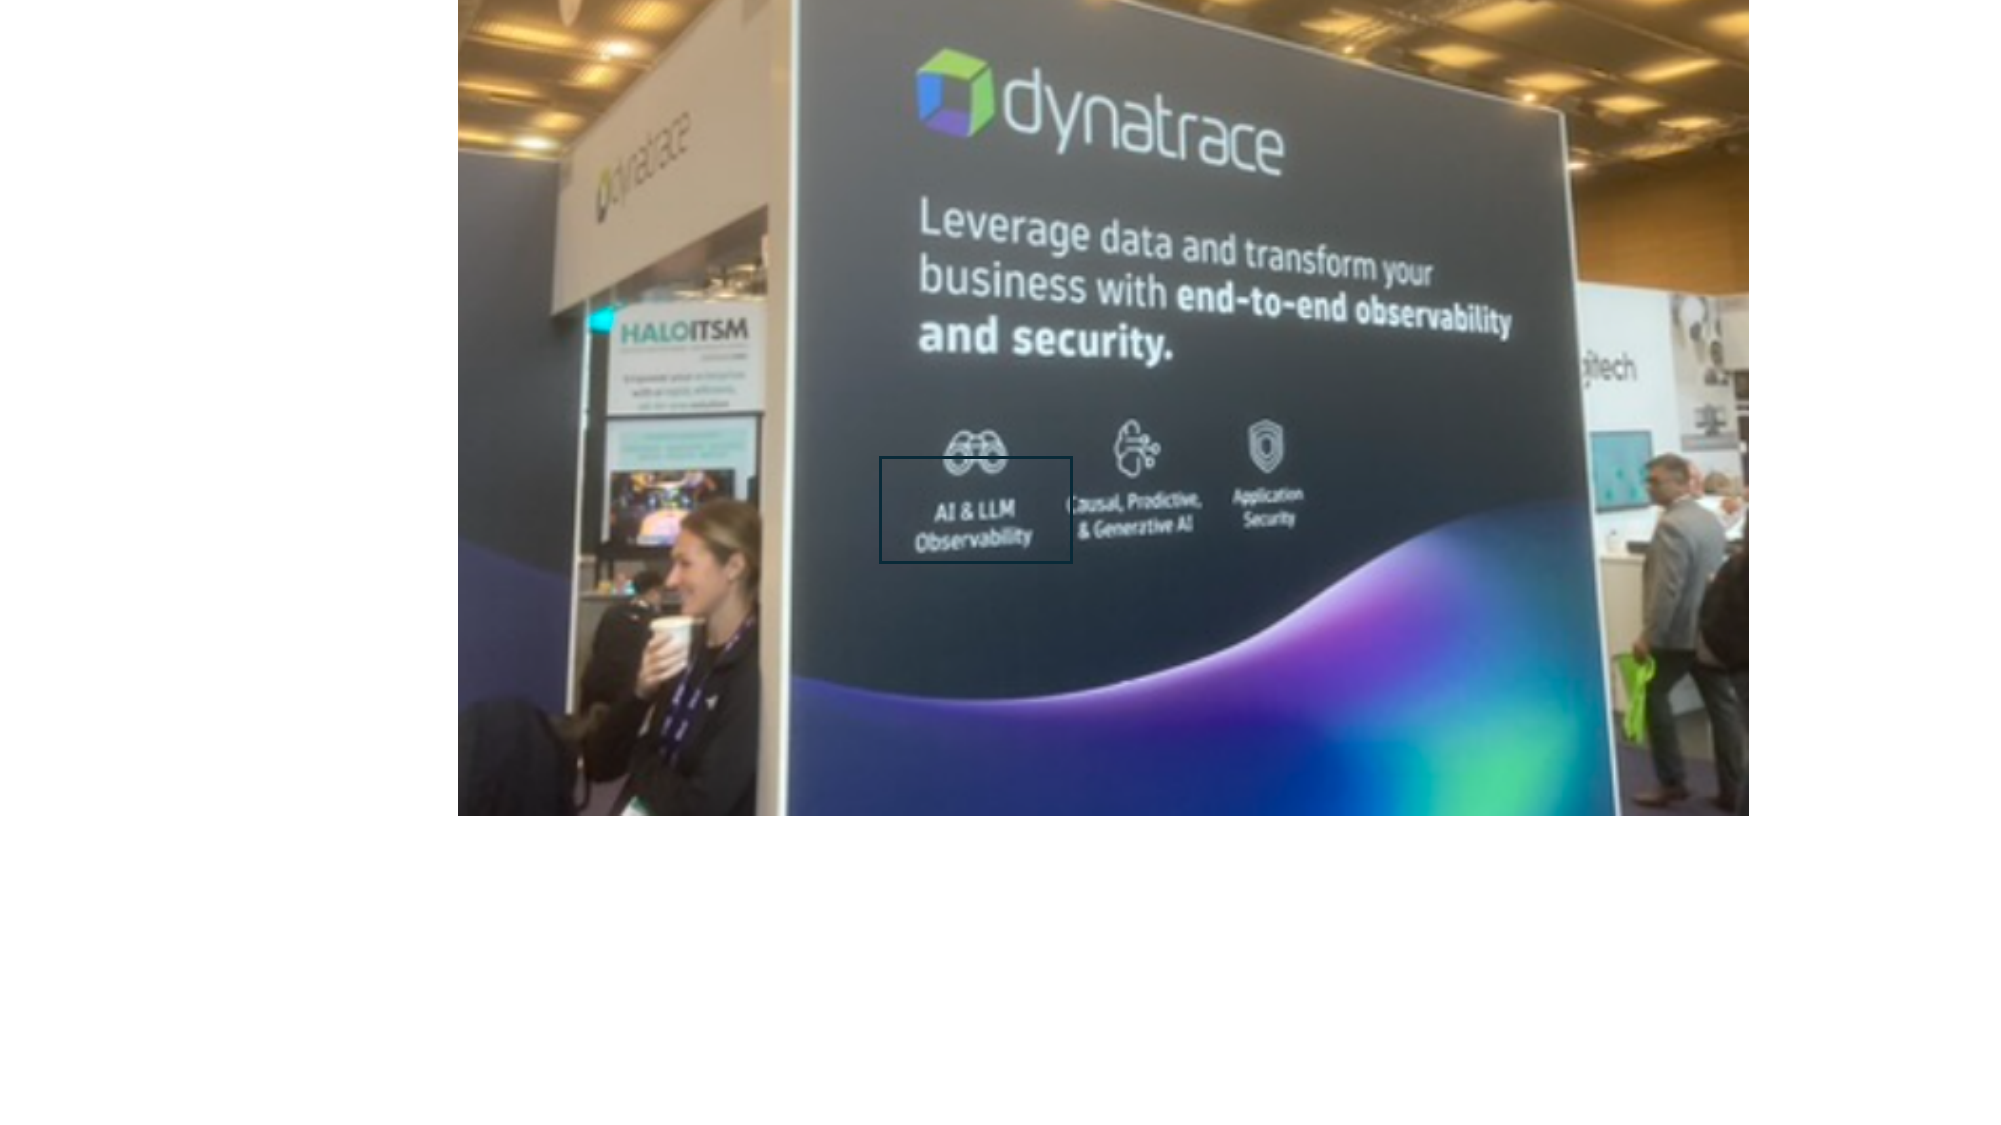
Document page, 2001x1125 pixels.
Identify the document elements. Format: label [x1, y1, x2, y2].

picture [458, 0, 1750, 817]
